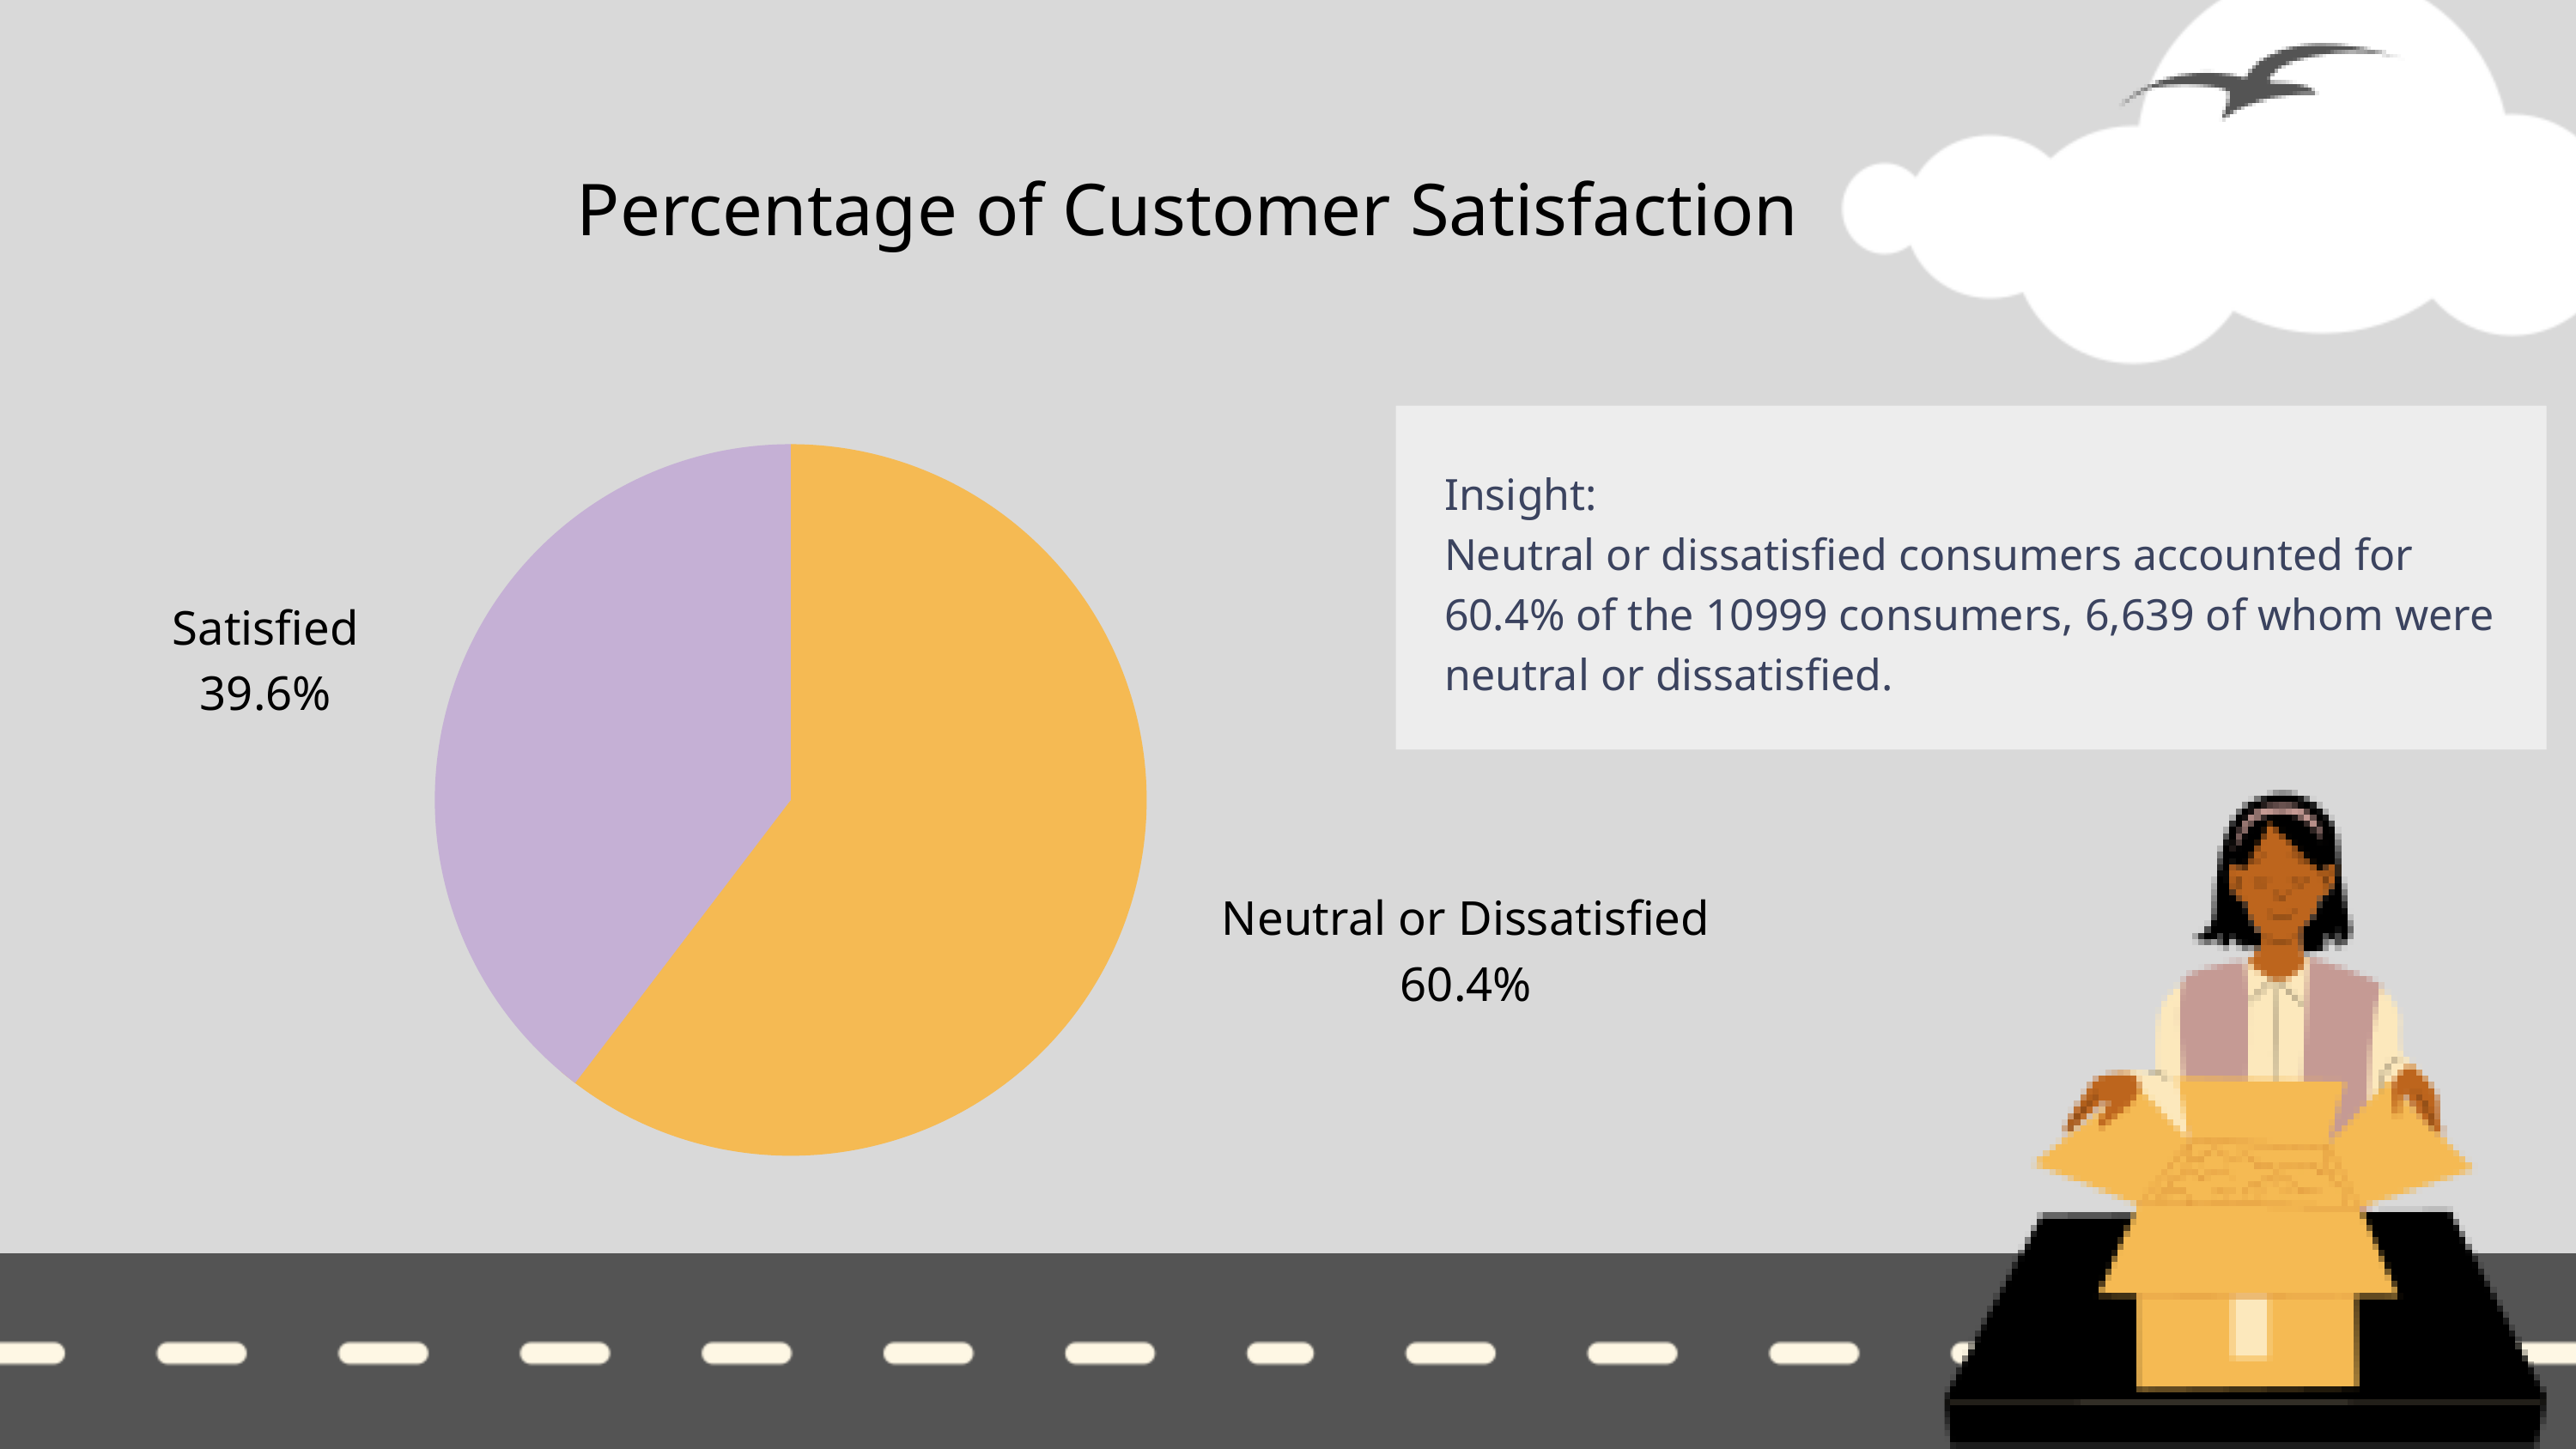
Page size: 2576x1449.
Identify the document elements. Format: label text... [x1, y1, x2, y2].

text_box [2118, 43, 2405, 122]
text_box Percentage of Customer Satisfaction [576, 180, 1838, 251]
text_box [170, 444, 1711, 1156]
text_box [1944, 778, 2547, 1251]
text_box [0, 1253, 2576, 1449]
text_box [1395, 405, 2547, 750]
text_box [1838, 0, 2576, 370]
